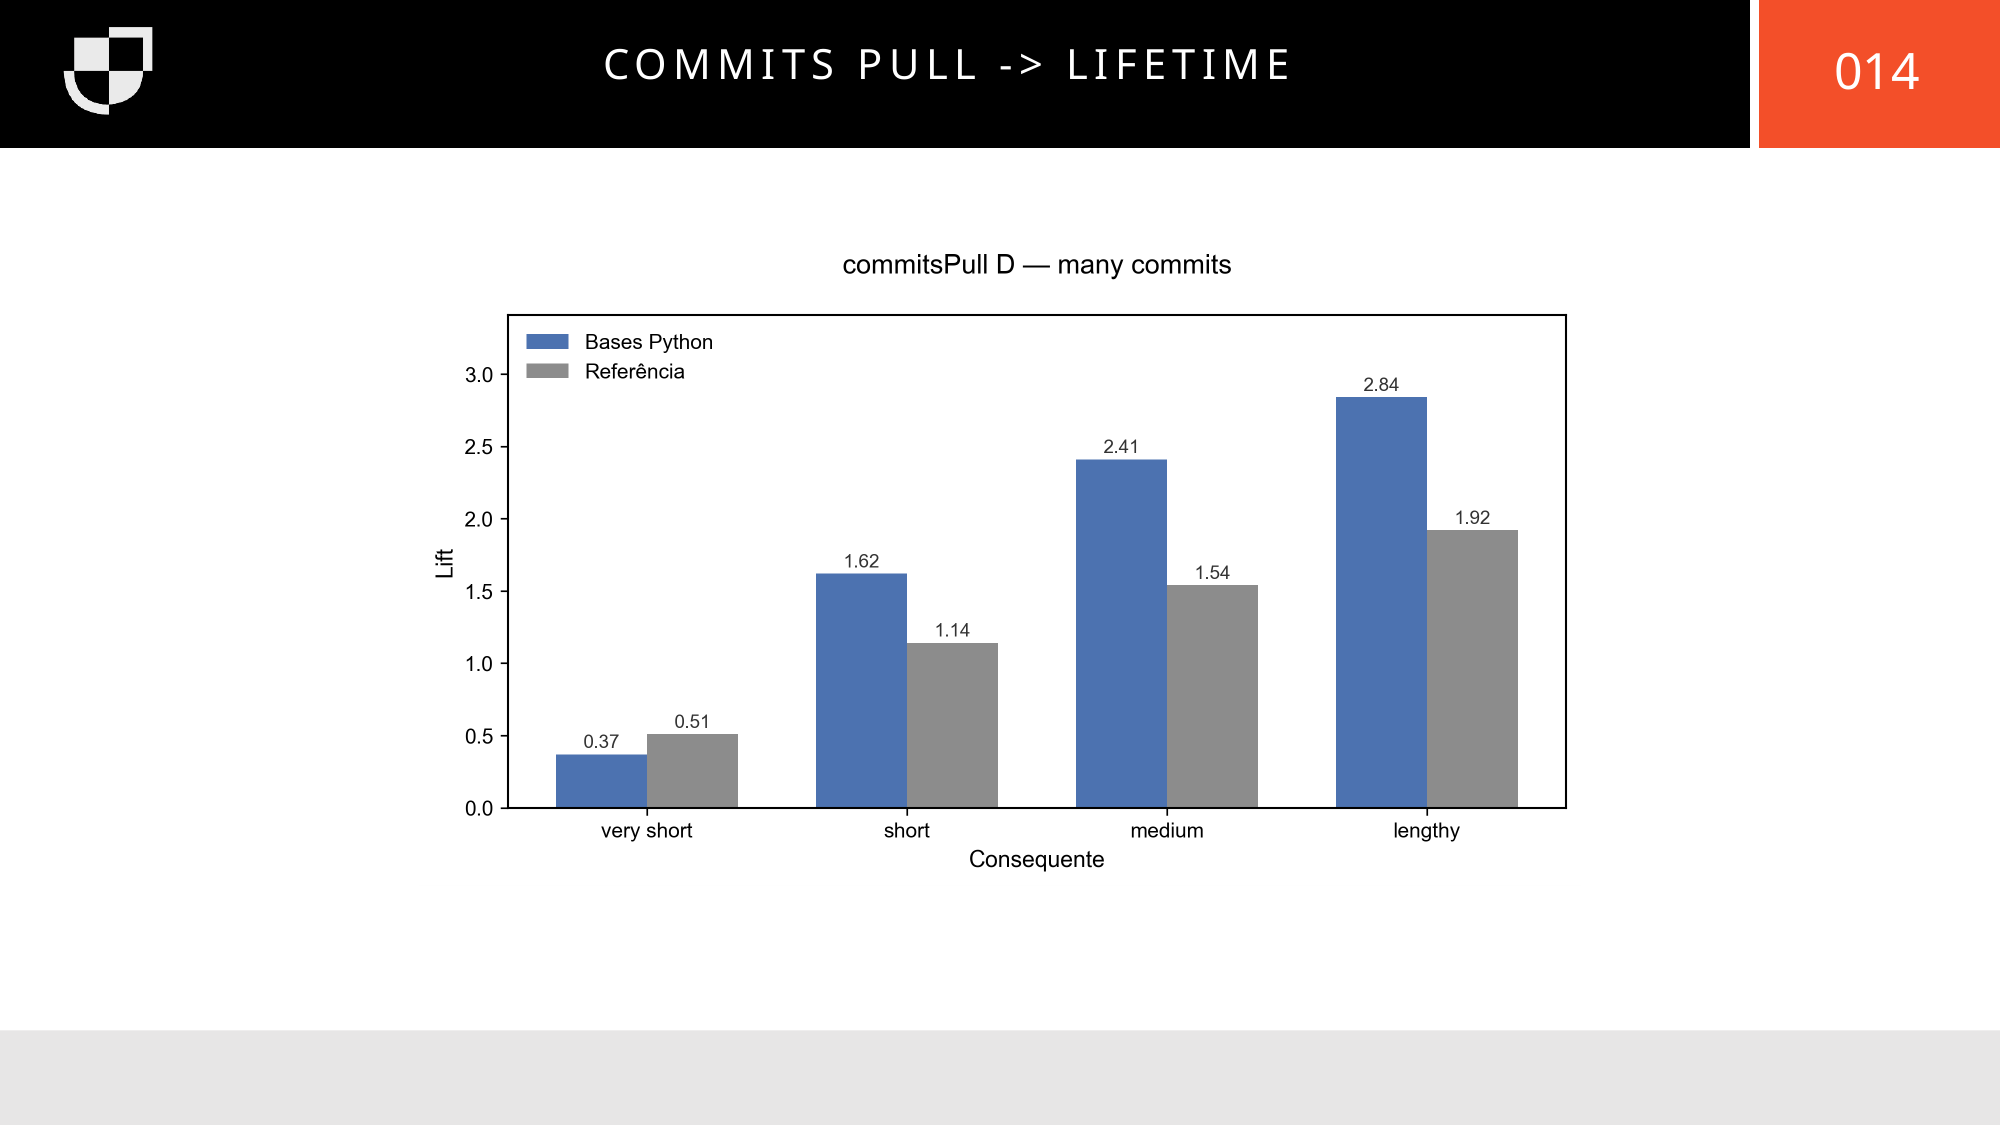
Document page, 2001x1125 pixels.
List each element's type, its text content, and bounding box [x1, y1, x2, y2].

text_box COMMITS PULL -> LIFETIME [588, 30, 1306, 96]
text_box [1753, 0, 2000, 149]
picture [419, 239, 1581, 886]
text_box [0, 0, 1753, 149]
slide_number 014 [1816, 31, 1938, 116]
picture [62, 27, 153, 115]
text_box [0, 1029, 2000, 1125]
